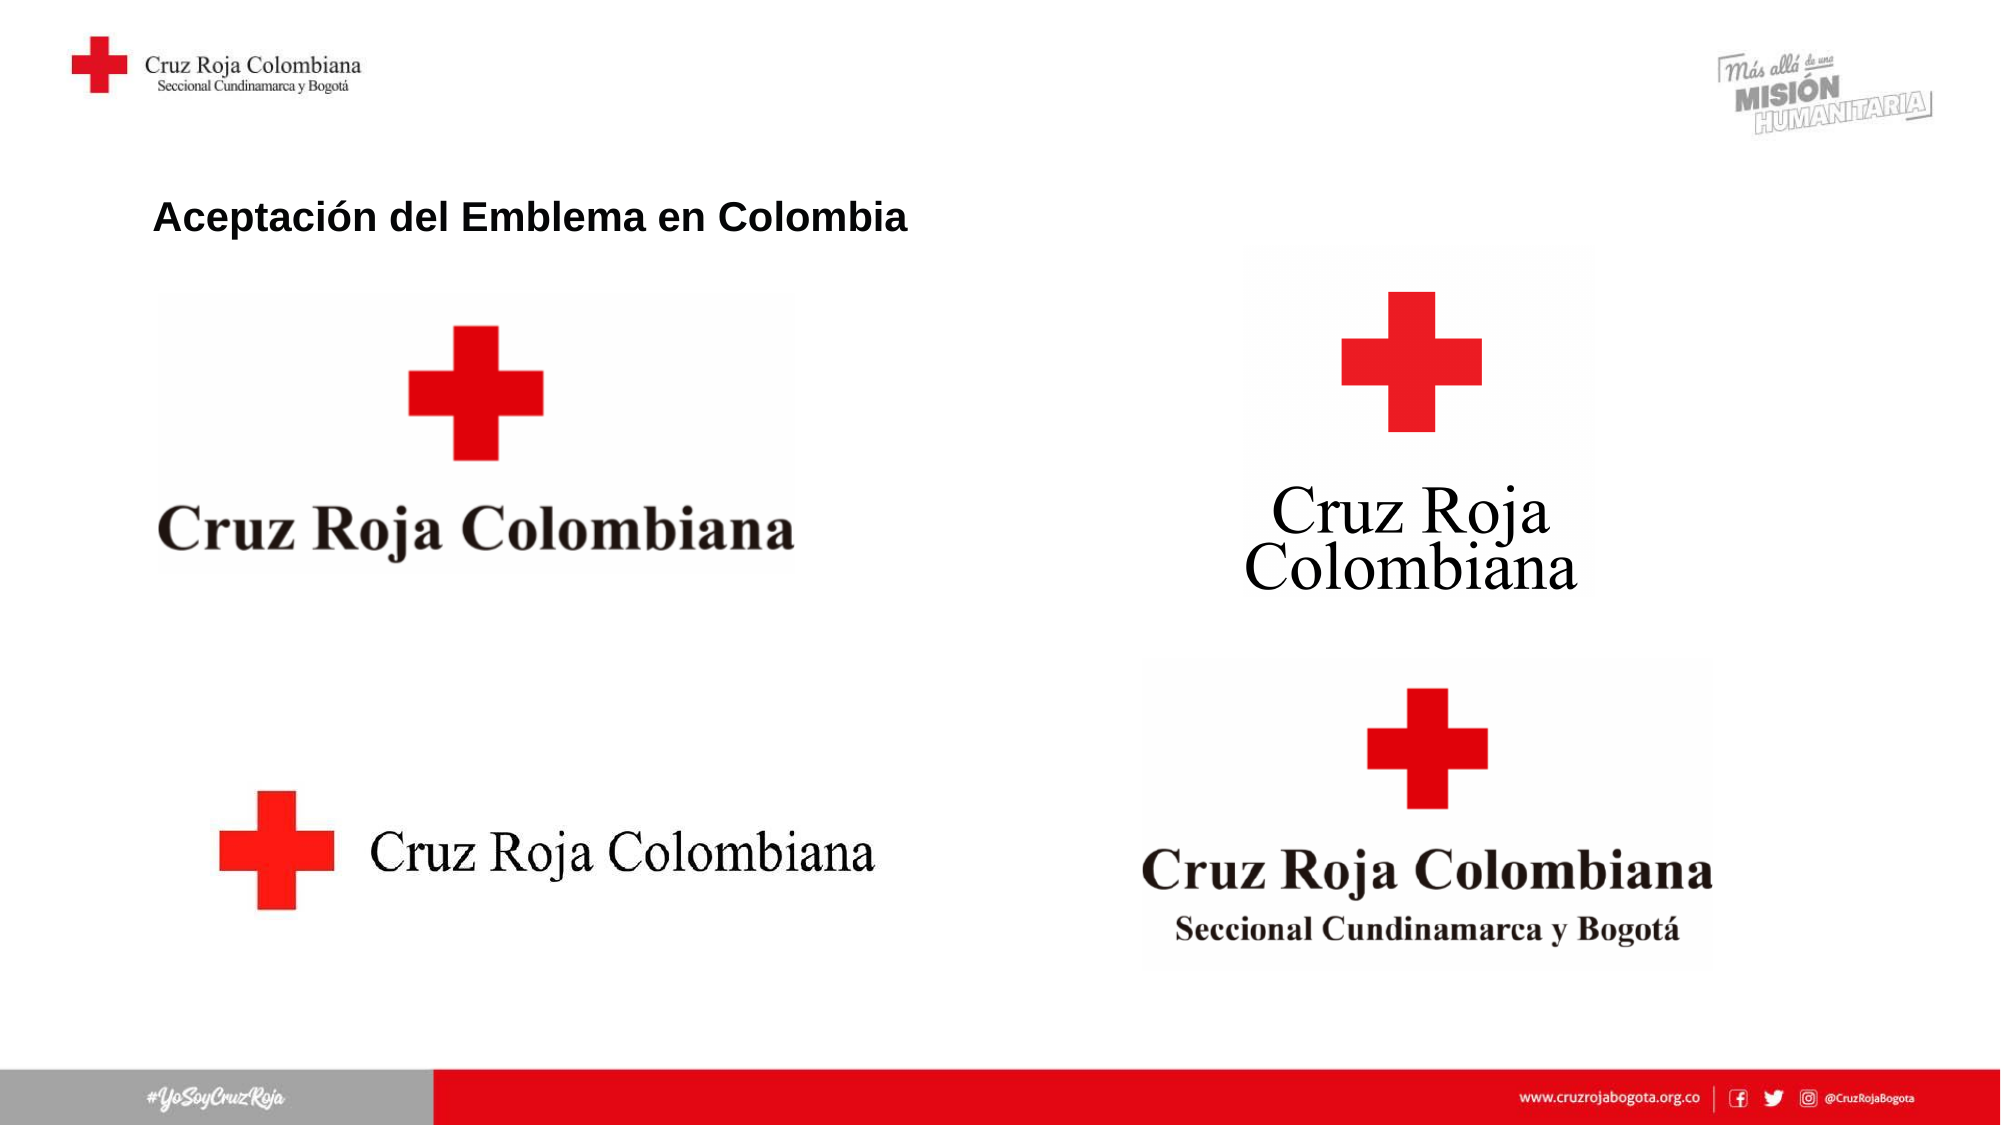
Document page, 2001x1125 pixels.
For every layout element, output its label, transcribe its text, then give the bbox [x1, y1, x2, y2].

picture [0, 0, 2001, 1125]
title Aceptación del Emblema en Colombia [137, 139, 930, 343]
